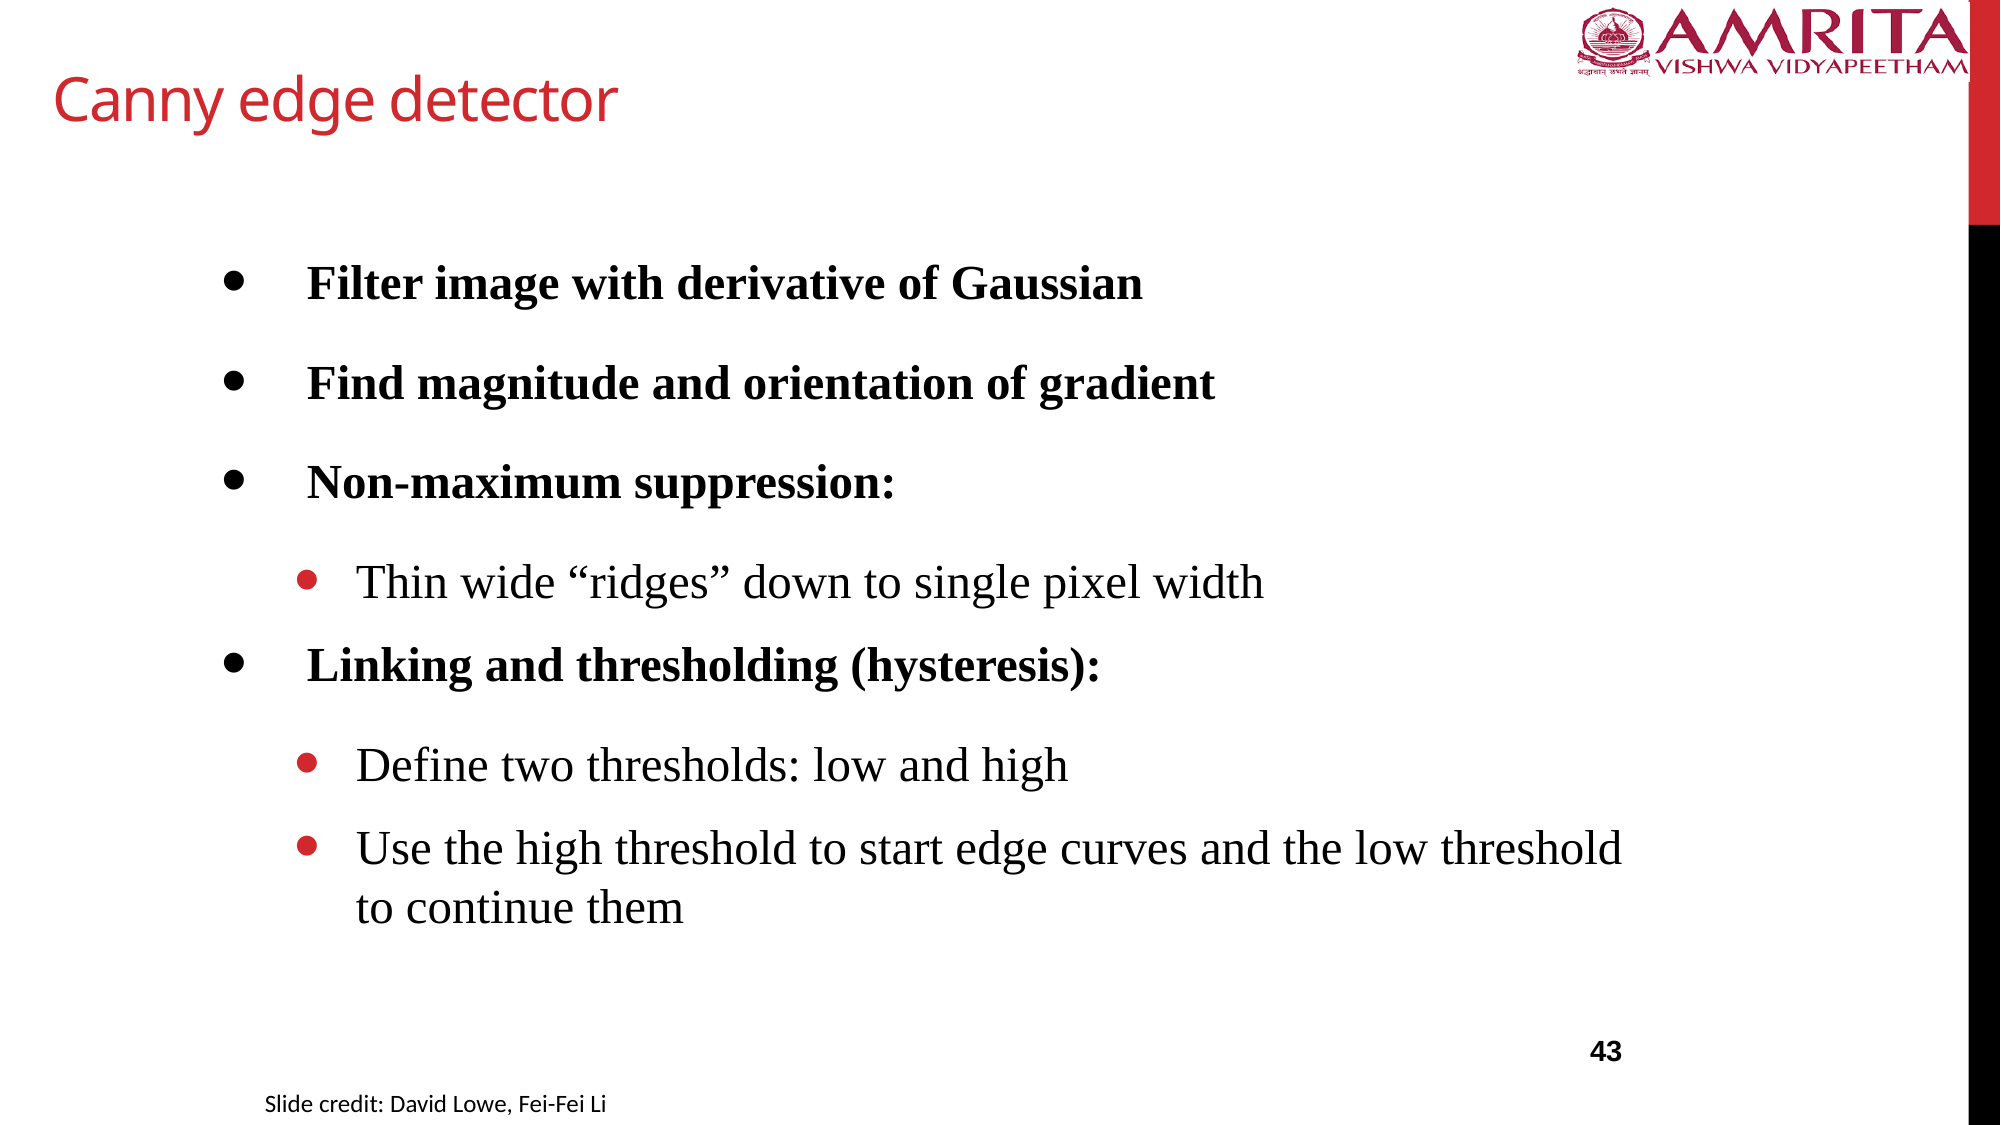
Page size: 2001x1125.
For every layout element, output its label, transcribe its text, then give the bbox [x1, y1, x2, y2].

list Filter image with derivative of Gaussian Find magnitude and orientation of gradient Non-maximum suppression: Thin wide “ridges” down to single pixel width Linking and thresholding (hysteresis): Define two thresholds: low and high Use the high threshold to start edge curves and the low threshold to continue them [206, 243, 1669, 946]
title Canny edge detector [37, 3, 1313, 192]
text_box Slide credit: David Lowe, Fei-Fei Li [249, 1079, 675, 1125]
slide_number 43 [1325, 1025, 1638, 1100]
picture [1575, 2, 1970, 82]
